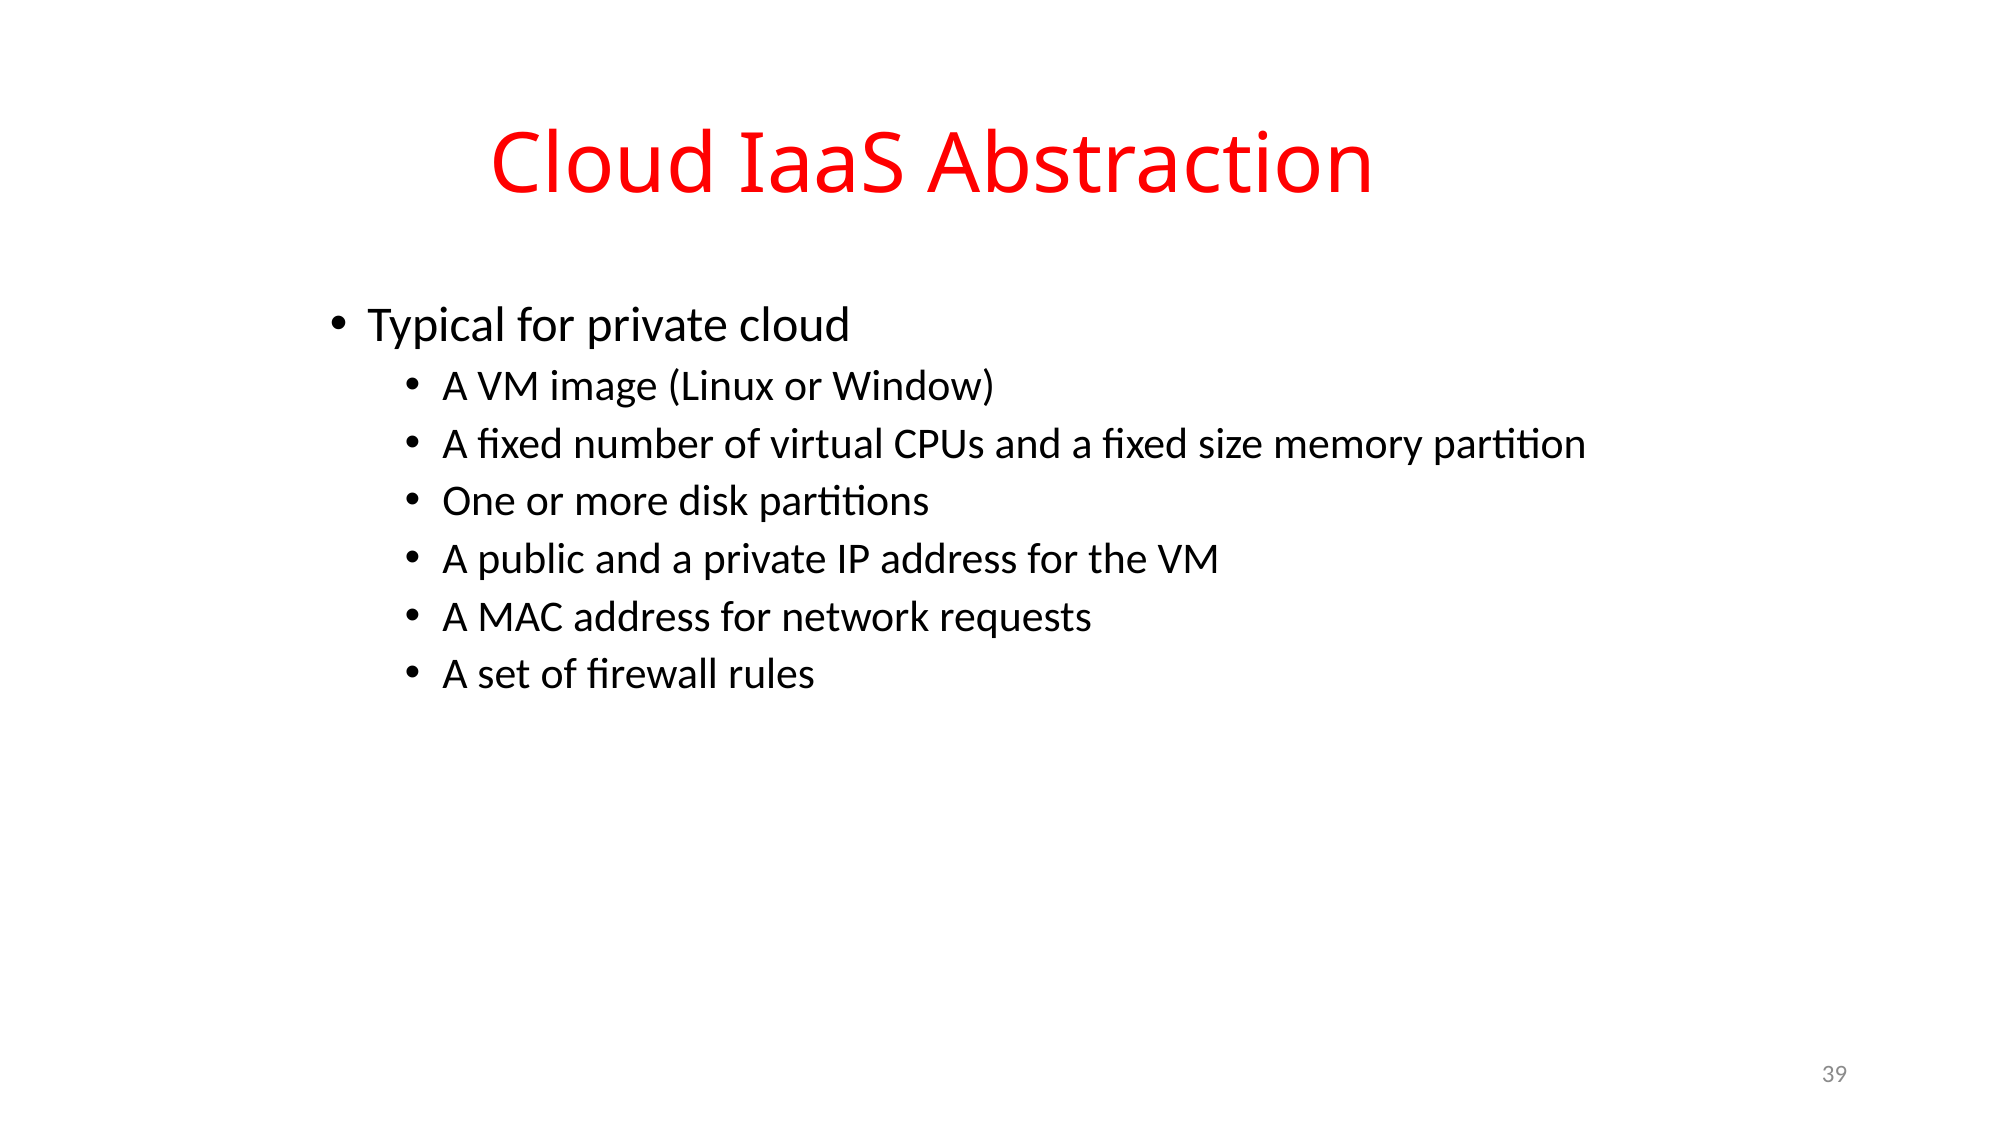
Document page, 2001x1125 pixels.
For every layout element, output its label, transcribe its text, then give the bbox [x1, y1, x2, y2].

title Cloud IaaS Abstraction [474, 112, 1572, 219]
list Typical for private cloud A VM image (Linux or Window) A fixed number of virtual CPUs and a fixed size memory partition One or more disk partitions A public and a private IP address for the VM A MAC address for network requests A set of firewall rules [314, 290, 1745, 917]
slide_number 39 [1412, 1042, 1863, 1103]
